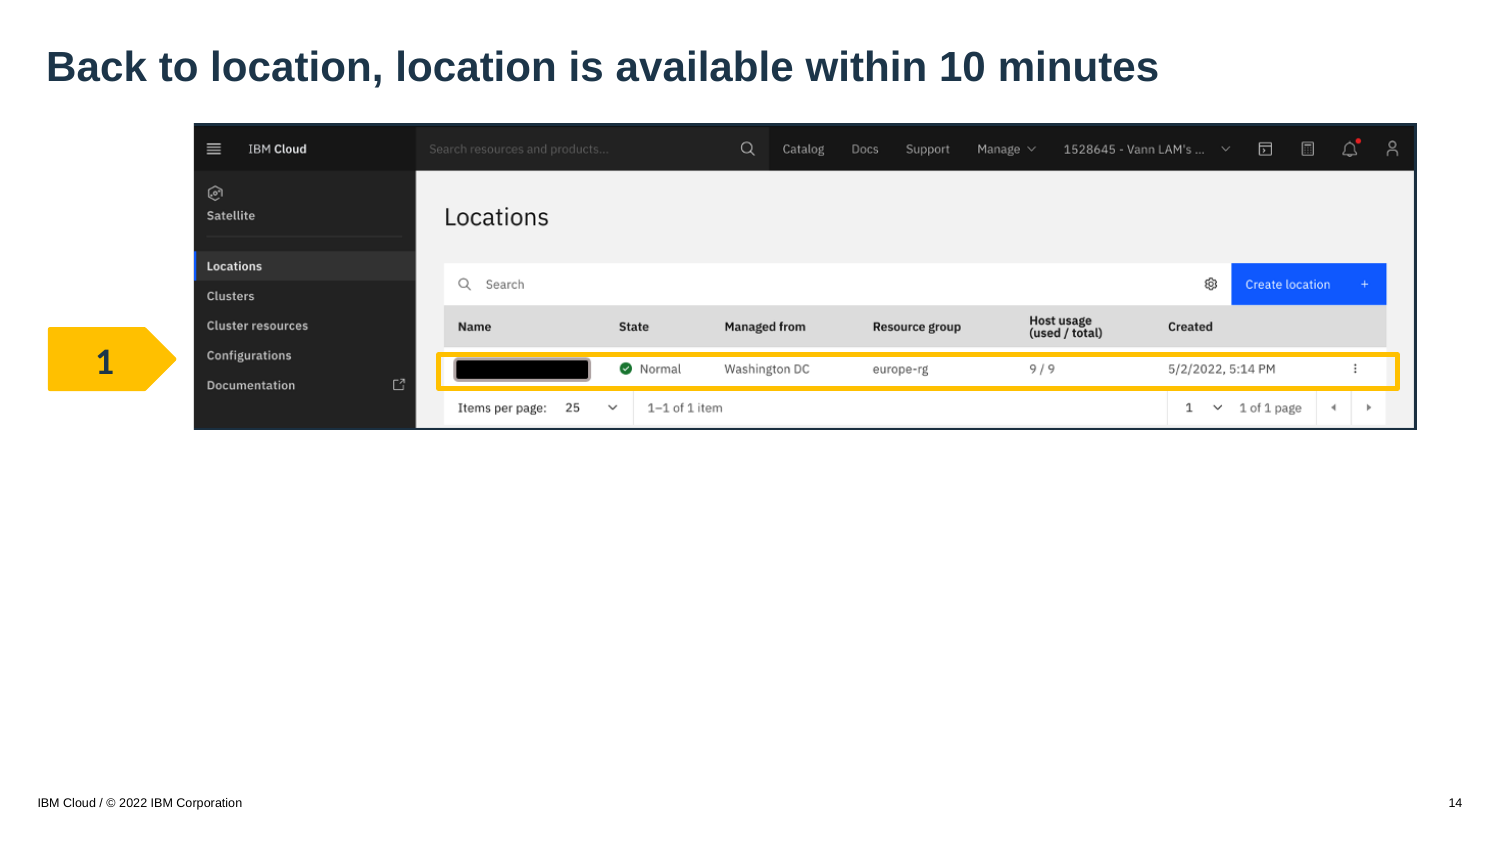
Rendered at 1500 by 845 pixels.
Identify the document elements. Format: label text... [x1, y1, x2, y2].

slide_number 14 [1125, 791, 1463, 815]
text_box 1 [49, 329, 175, 390]
footer IBM Cloud / © 2022 IBM Corporation [37, 791, 1088, 815]
title Back to location, location is available within 10 minutes [31, 31, 1315, 98]
picture [192, 123, 1417, 431]
